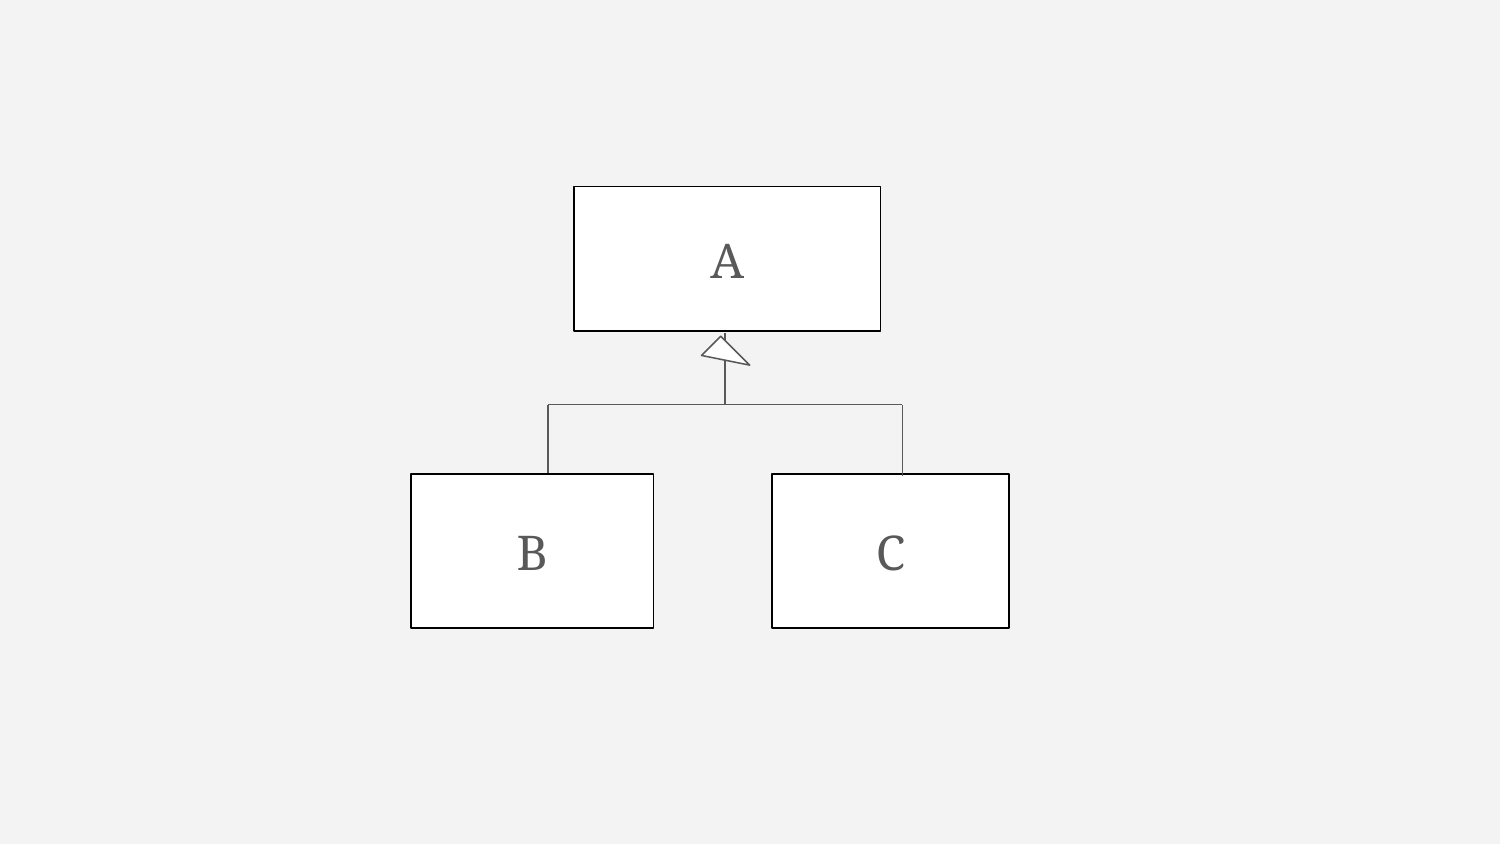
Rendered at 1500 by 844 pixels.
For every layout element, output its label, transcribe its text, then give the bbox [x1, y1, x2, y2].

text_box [547, 331, 903, 477]
text_box C [772, 473, 1010, 629]
text_box B [411, 473, 654, 629]
text_box A [573, 186, 881, 329]
